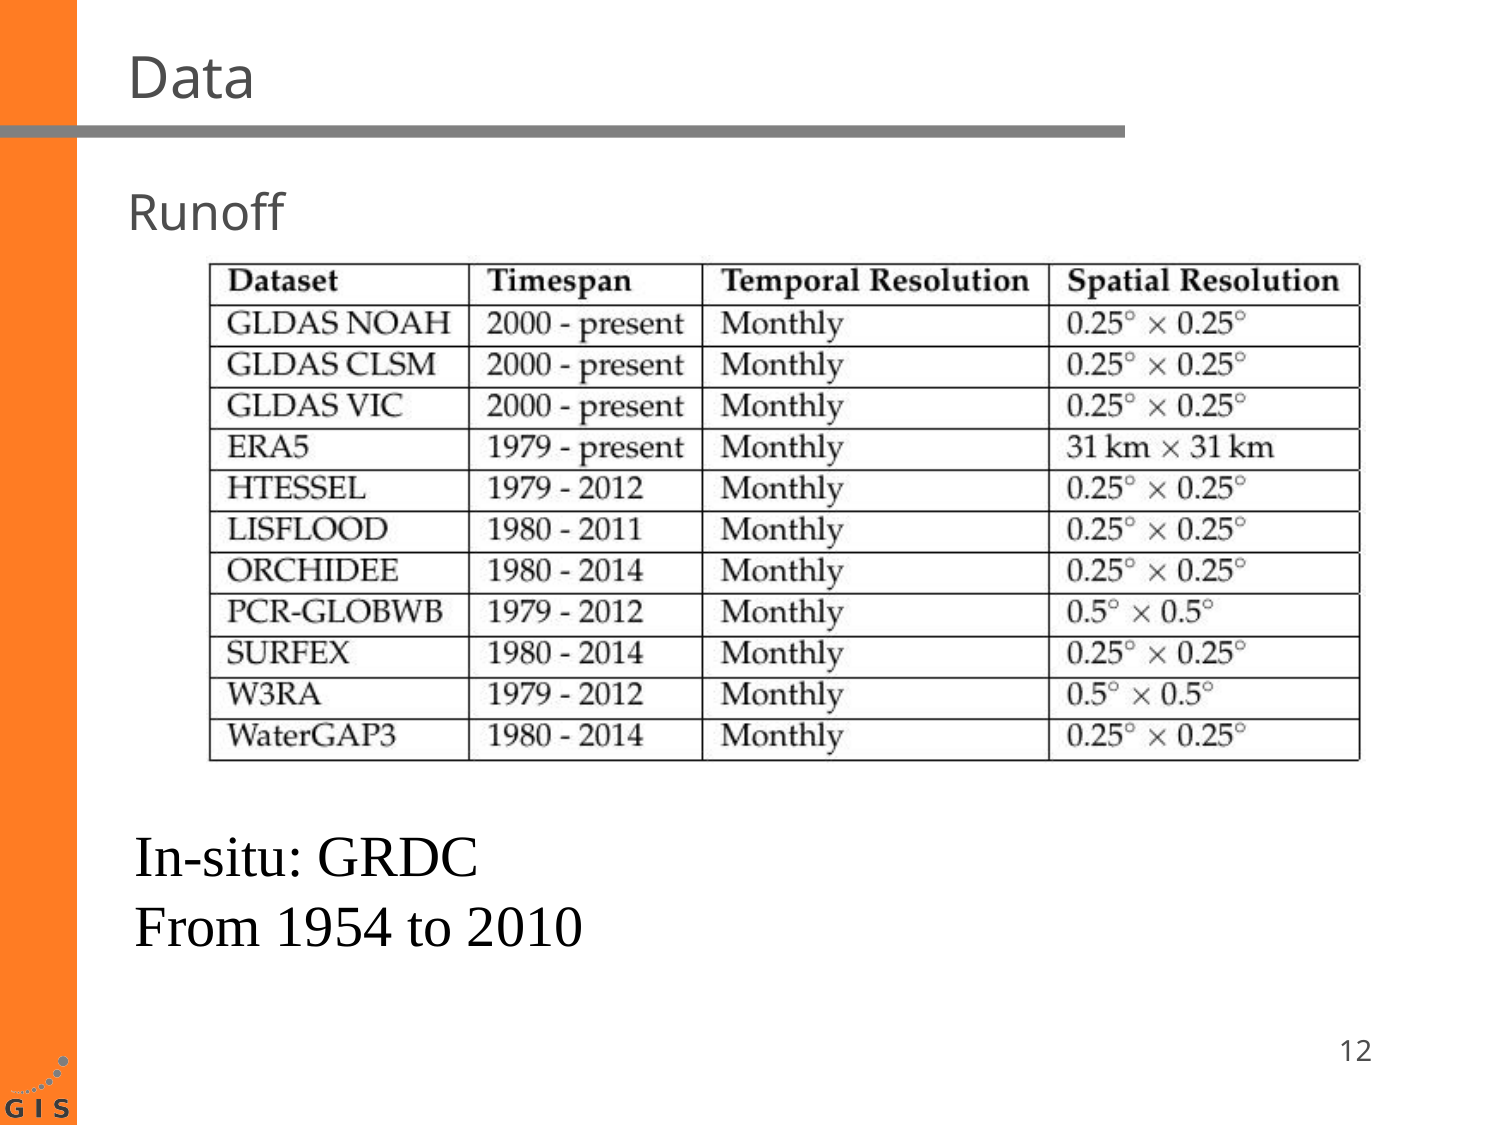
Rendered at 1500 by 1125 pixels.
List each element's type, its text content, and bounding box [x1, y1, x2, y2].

text_box In-situ: GRDC From 1954 to 2010 [119, 810, 599, 966]
title Data [112, 37, 1388, 113]
picture [206, 255, 1366, 777]
slide_number 12 [1074, 1024, 1388, 1101]
picture [5, 1056, 69, 1118]
list Runoff [112, 172, 1424, 1055]
